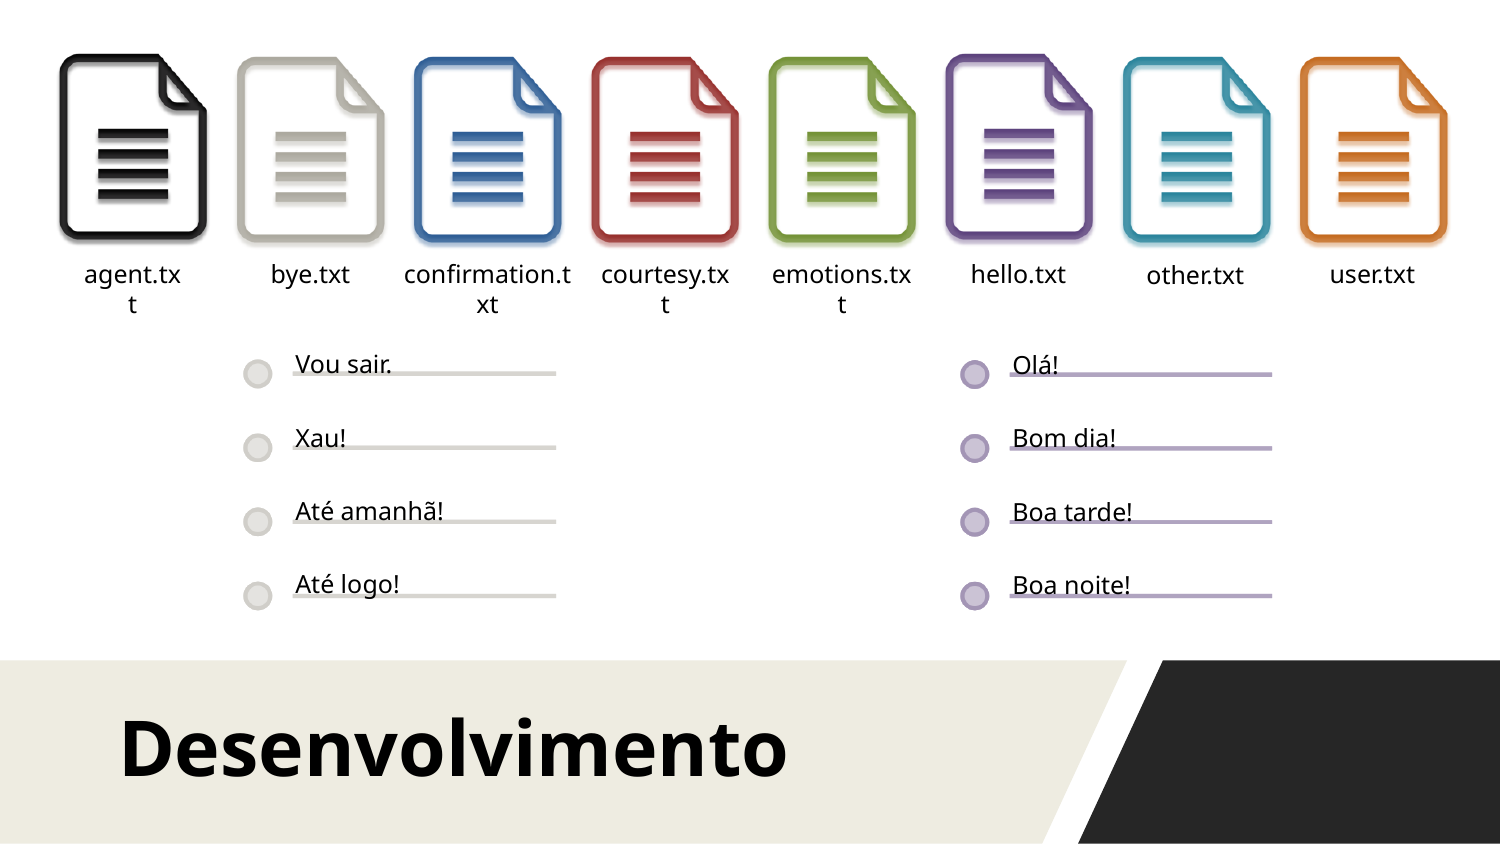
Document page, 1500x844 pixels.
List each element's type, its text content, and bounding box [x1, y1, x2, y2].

text_box [0, 658, 1129, 844]
text_box [1076, 658, 1500, 844]
text_box hello.txt [953, 257, 1084, 297]
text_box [952, 298, 1281, 648]
text_box other.txt [1130, 260, 1261, 297]
text_box user.txt [1307, 260, 1438, 297]
text_box emotions.txt [756, 260, 928, 326]
text_box agent.txt [67, 257, 198, 326]
title Desenvolvimento [103, 680, 1053, 816]
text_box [235, 298, 564, 647]
text_box courtesy.txt [582, 260, 749, 326]
text_box bye.txt [245, 260, 376, 296]
picture [29, 40, 1478, 252]
text_box confirmation.txt [382, 260, 582, 326]
